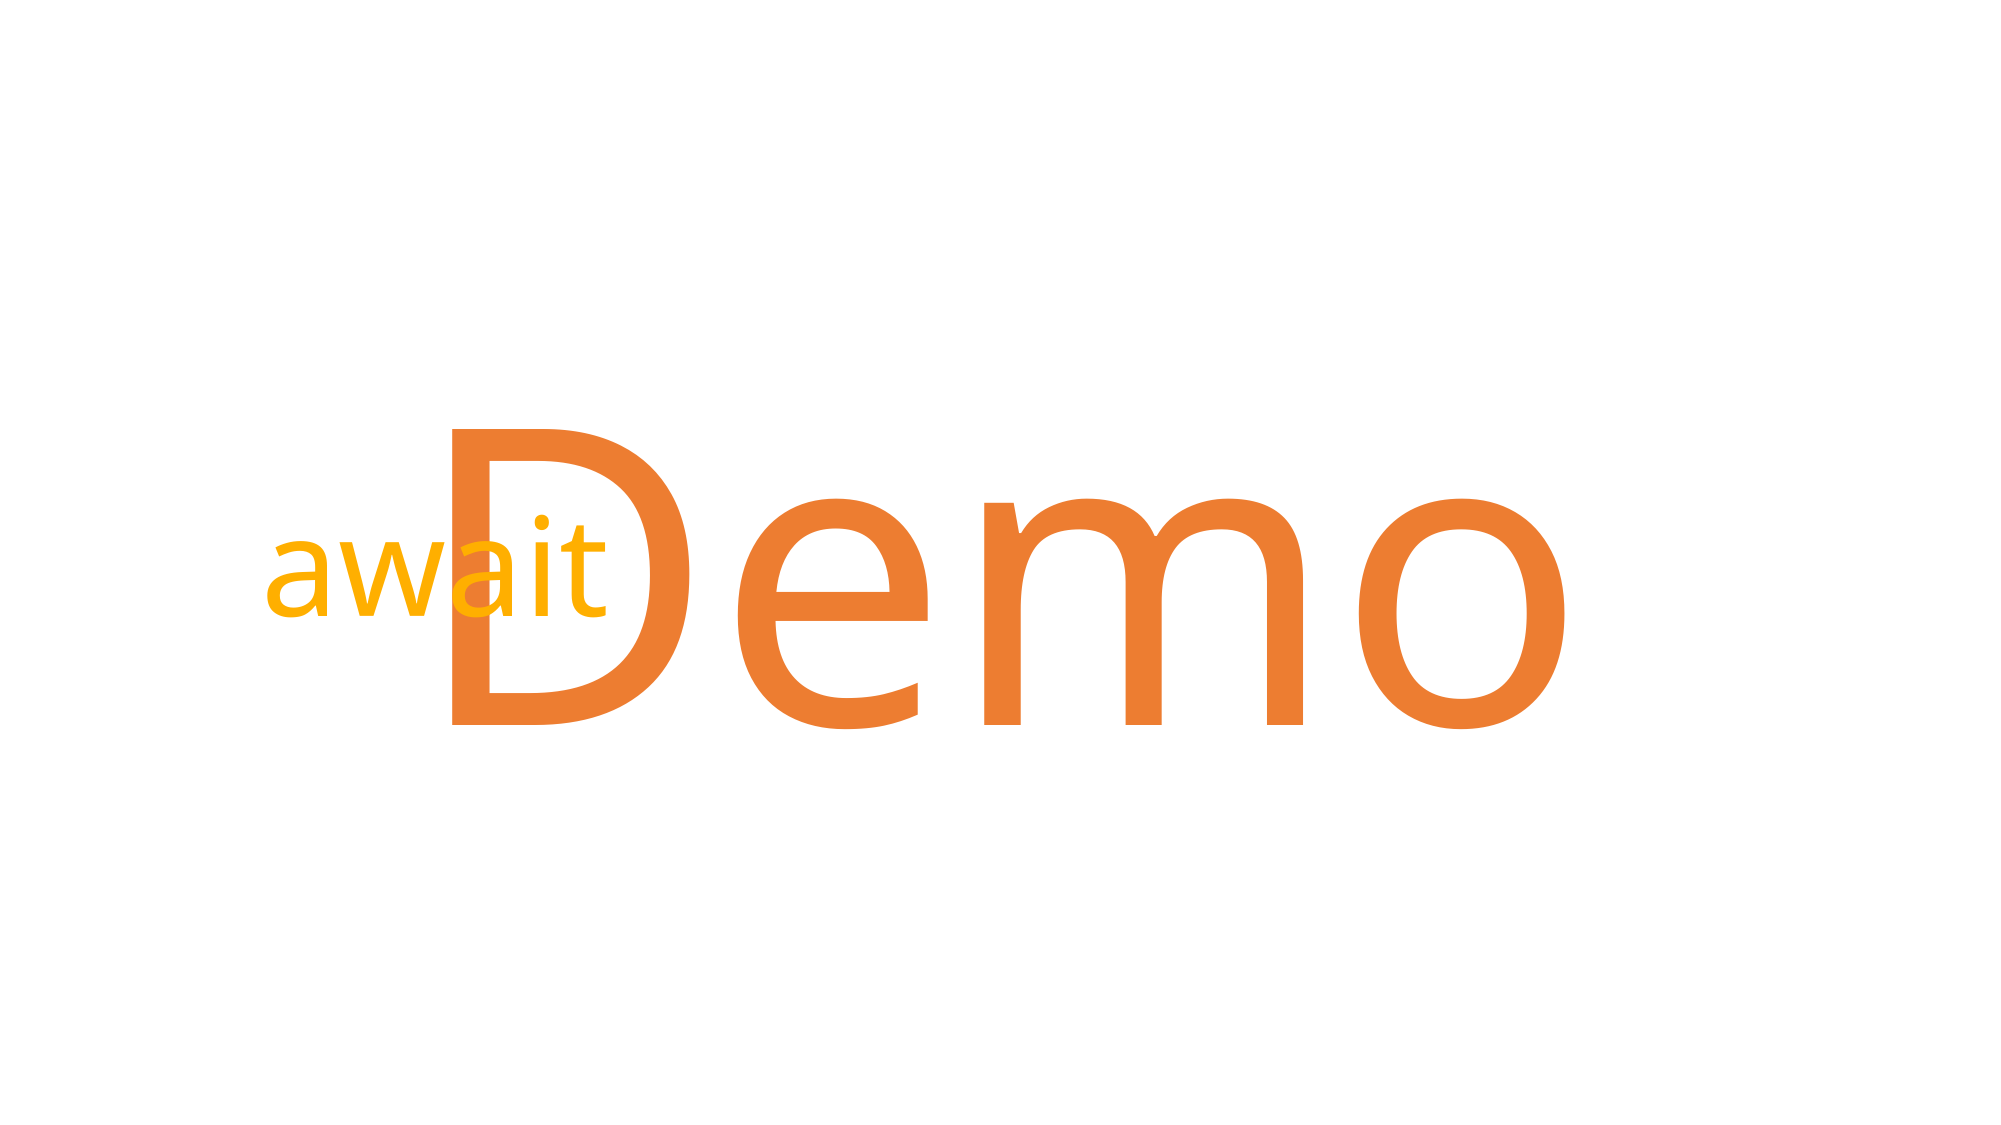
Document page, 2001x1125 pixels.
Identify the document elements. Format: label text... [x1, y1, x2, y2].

text_box await [247, 471, 625, 652]
text_box Demo [397, 303, 1602, 816]
